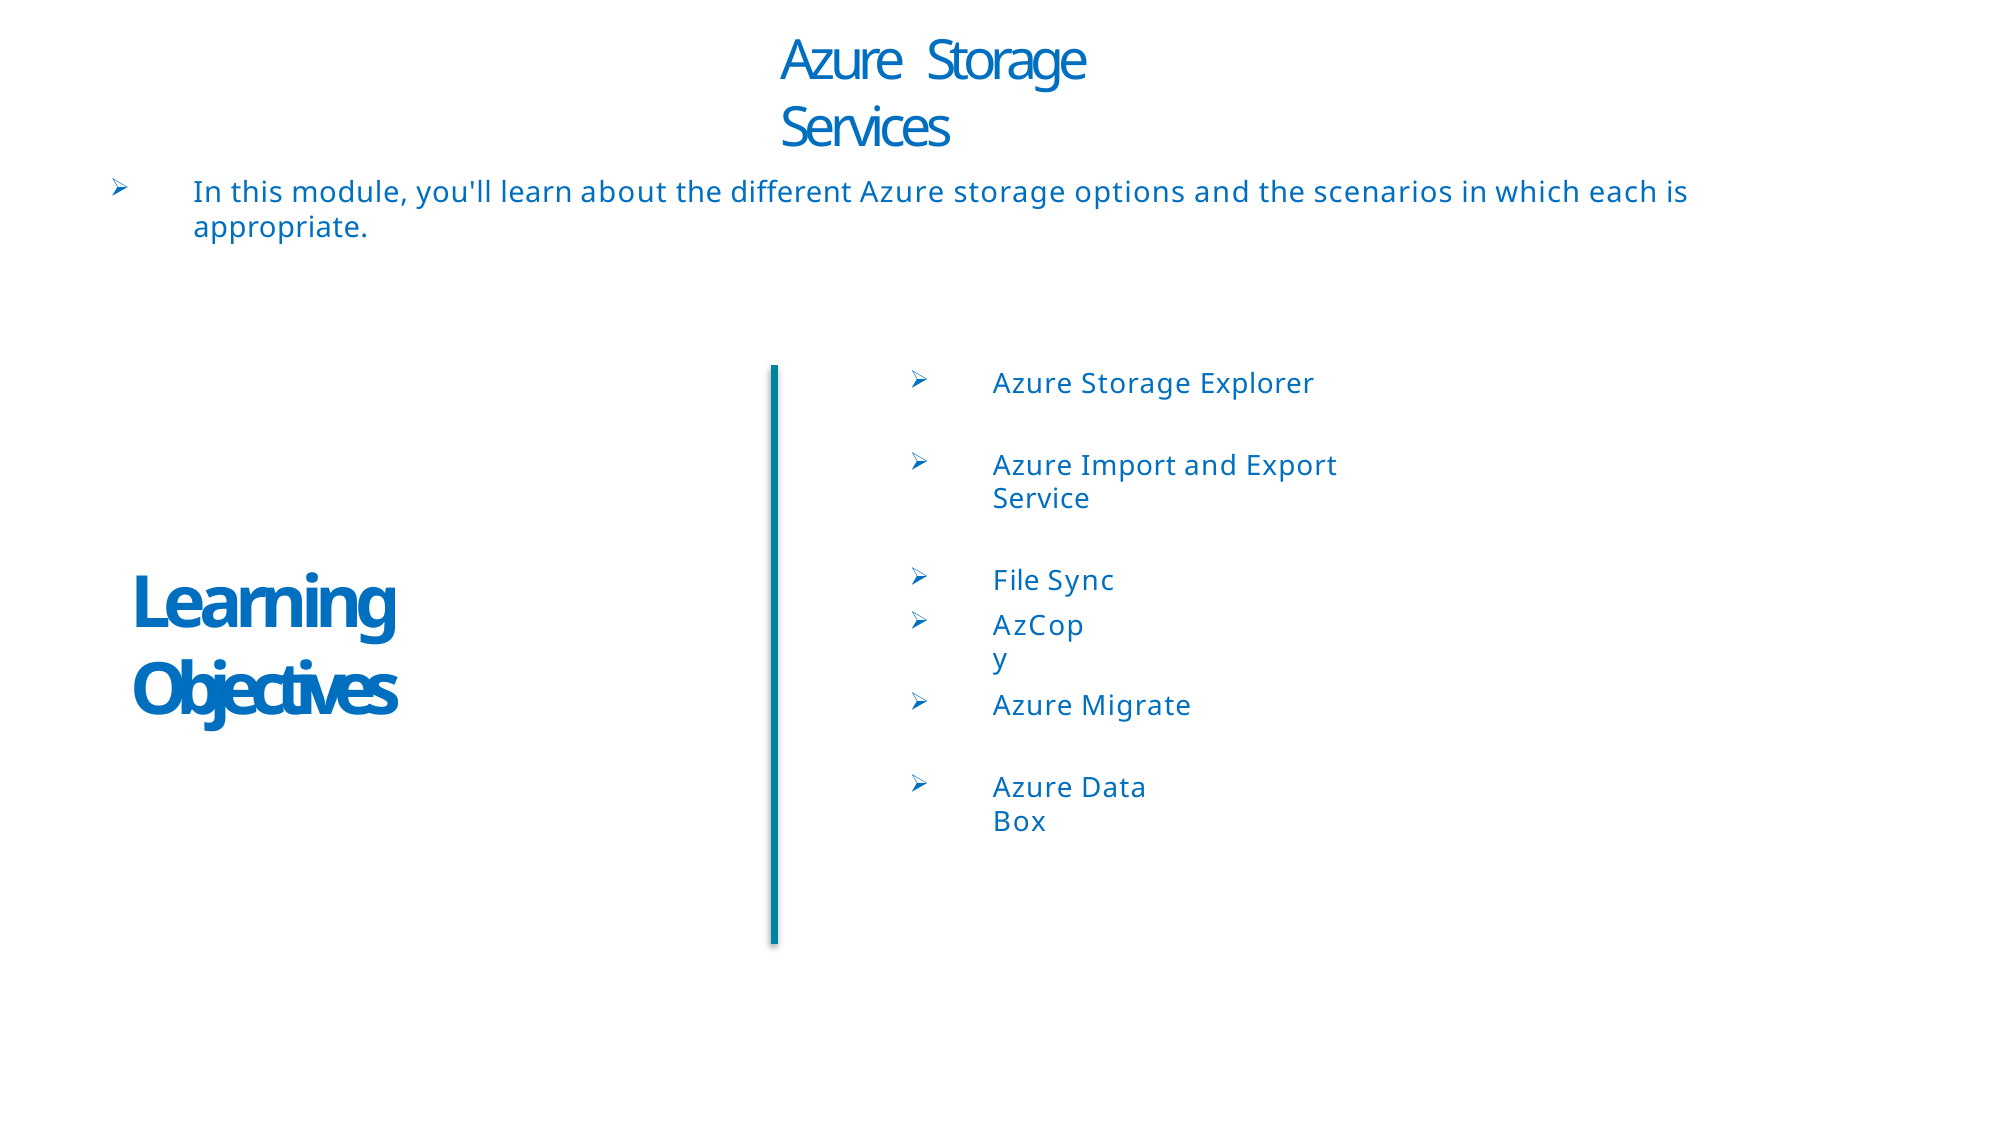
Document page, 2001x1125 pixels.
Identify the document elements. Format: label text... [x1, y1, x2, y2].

text_box Azure Storage Explorer Azure Import and Export Service File Sync [906, 362, 1426, 597]
text_box Azure Migrate Azure Data Box [906, 684, 1203, 837]
text_box In this module, you'll learn about the different Azure storage options and the scenarios in which each is appropriate. [107, 170, 1795, 244]
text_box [762, 362, 786, 956]
title Azure Storage Services [777, 0, 1276, 185]
text_box Learning Objectives [127, 552, 641, 729]
text_box AzCopy [906, 604, 1099, 674]
